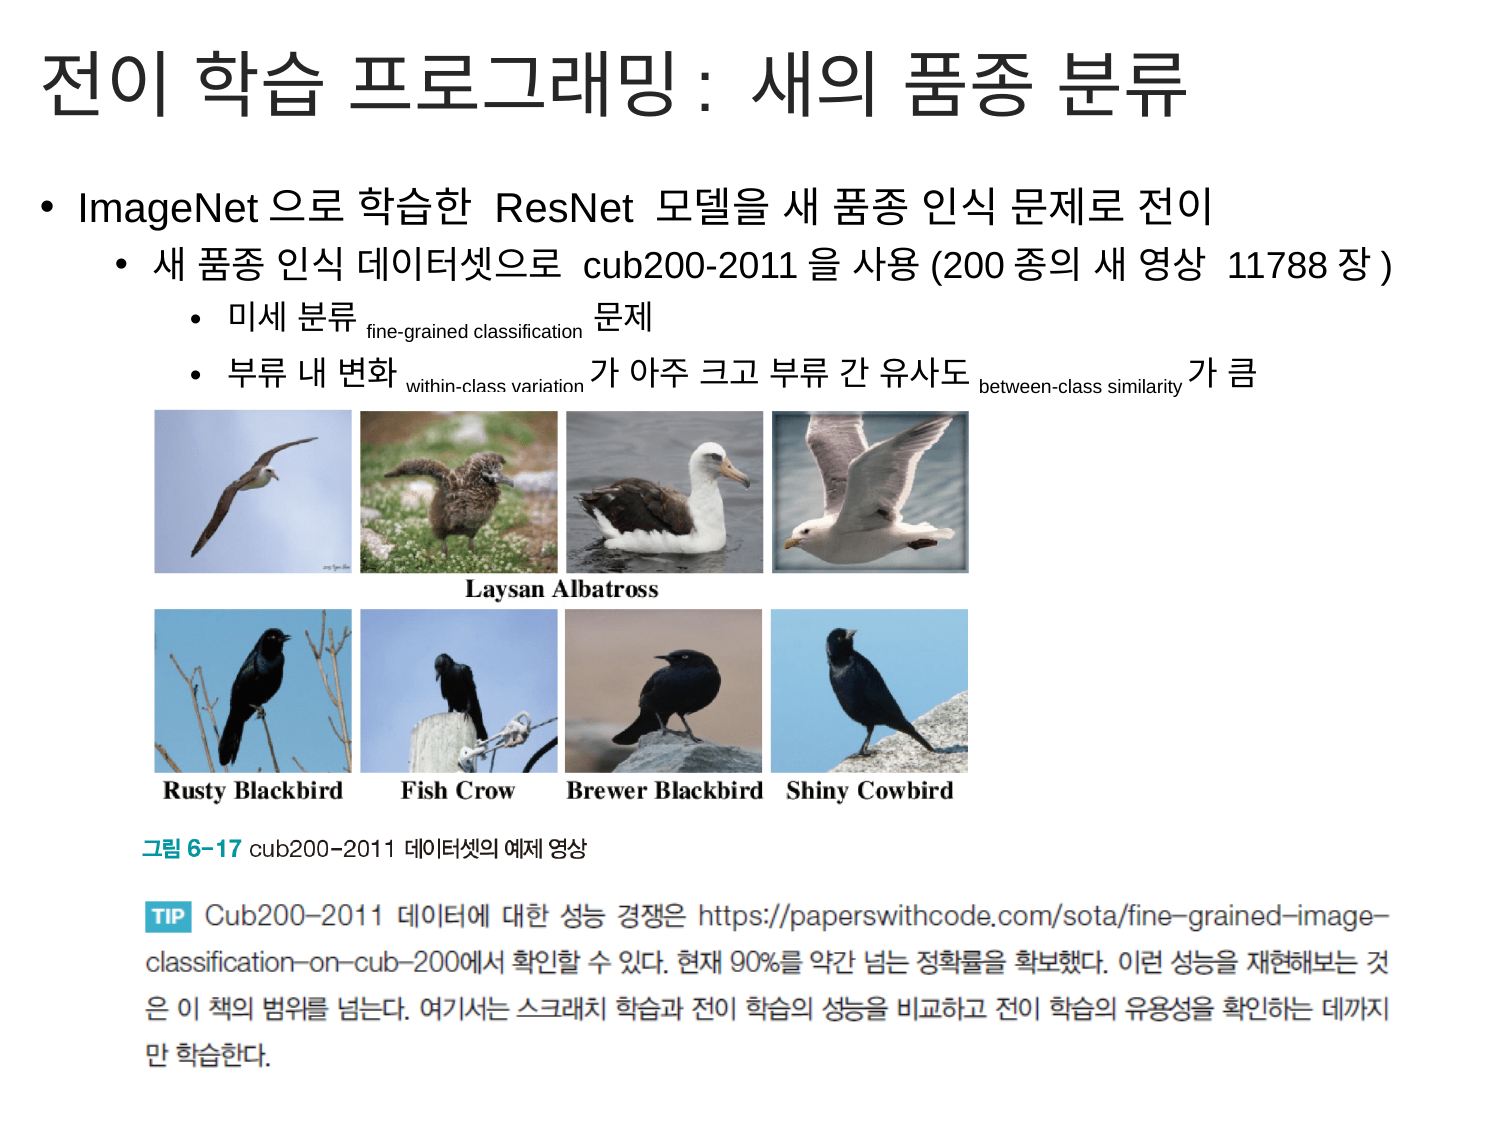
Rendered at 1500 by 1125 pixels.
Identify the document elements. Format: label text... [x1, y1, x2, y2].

picture [135, 392, 975, 865]
picture [135, 894, 1399, 1080]
list ImageNet으로 학습한 ResNet 모델을 새 품종 인식 문제로 전이 새 품종 인식 데이터셋으로 cub200-2011을 사용(200종의 새 영상 11788장) 미세 분류fine-grained classification 문제 부류 내 변화within-class variation가 아주 크고 부류 간 유사도between-class similarity가 큼 [24, 173, 1477, 1040]
title 전이 학습 프로그래밍: 새의 품종 분류 [24, 17, 1477, 159]
